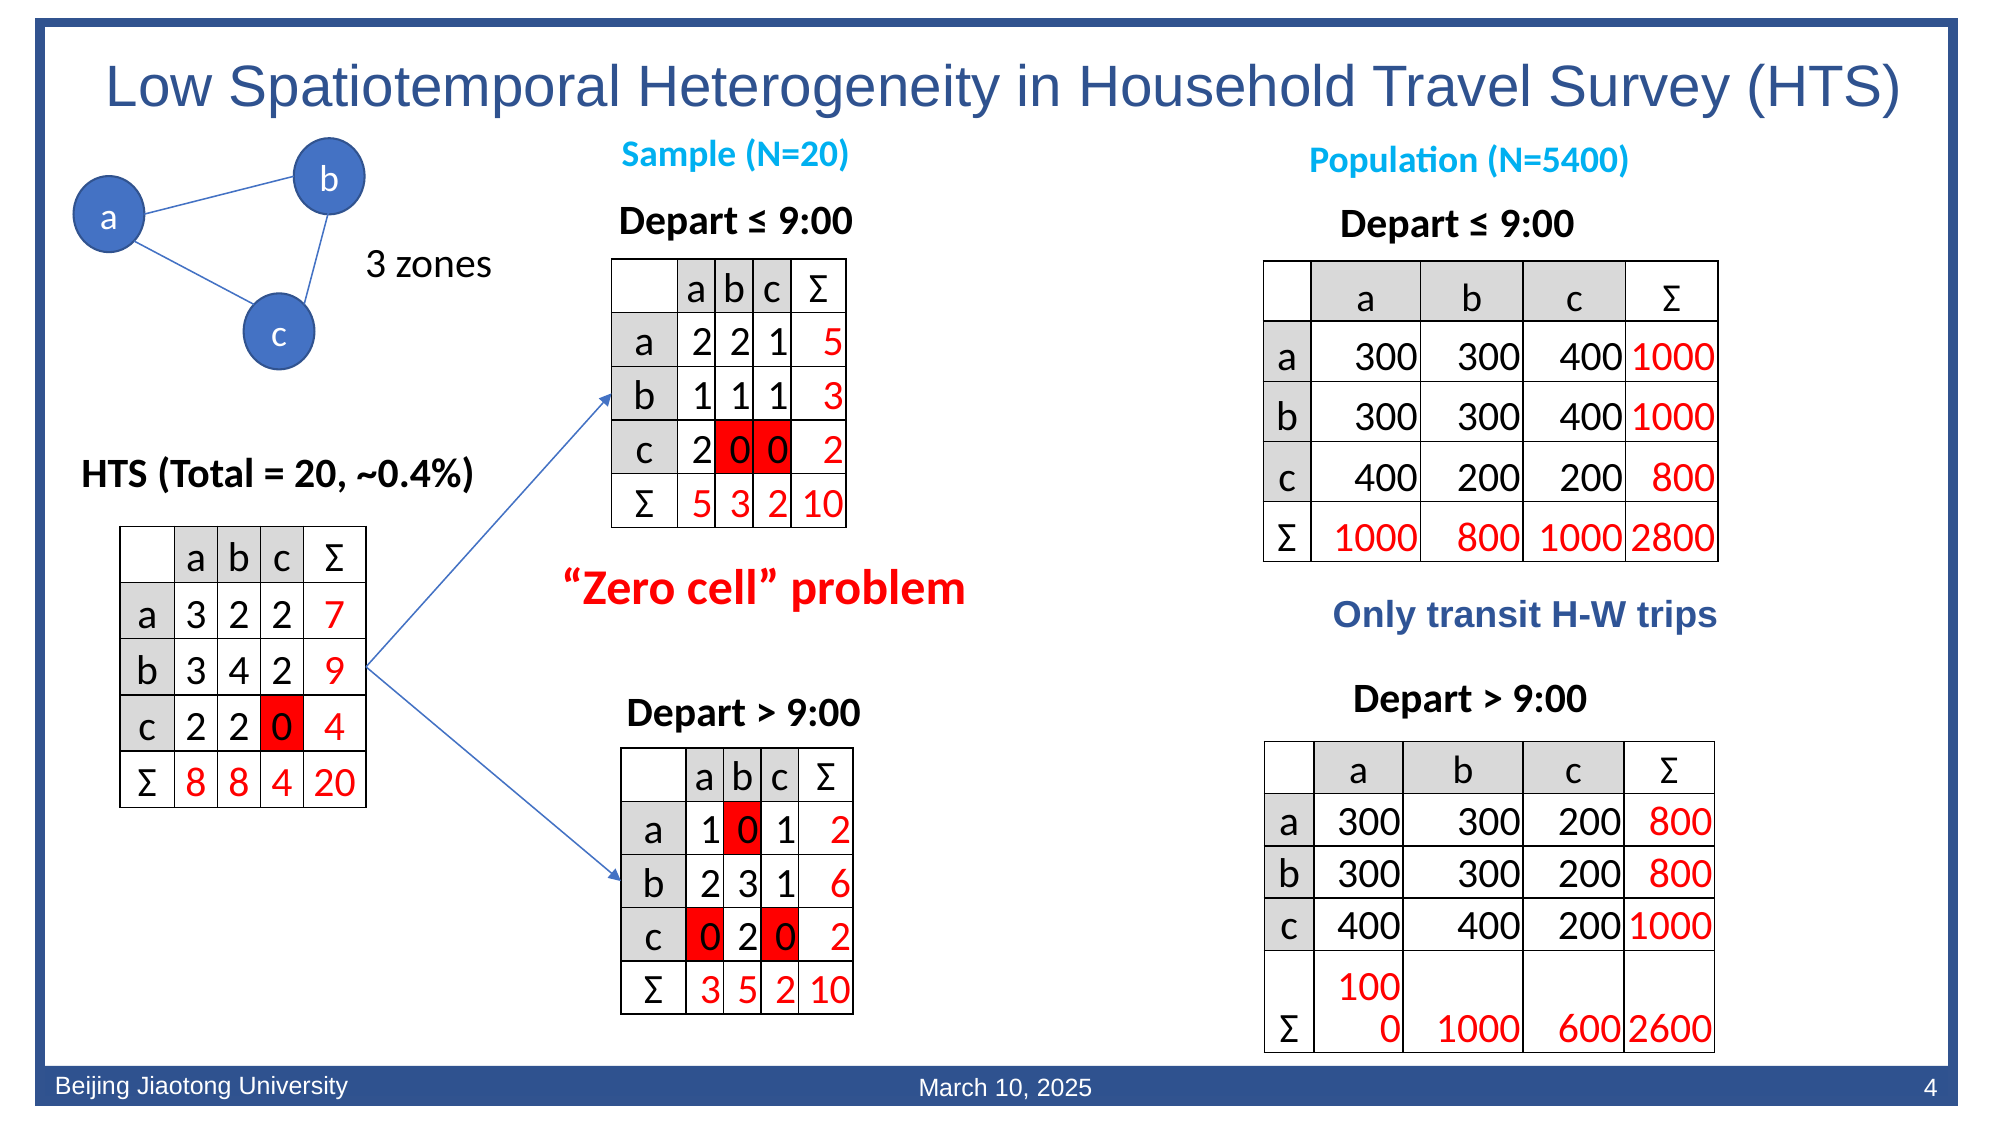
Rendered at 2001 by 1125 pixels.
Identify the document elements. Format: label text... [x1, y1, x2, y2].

table_cell 4 [218, 639, 260, 694]
table_header b [218, 527, 260, 582]
table_cell 300 [1404, 794, 1522, 845]
table_cell b [121, 639, 174, 694]
table_header Σ [799, 749, 852, 801]
table_cell 6 [799, 855, 852, 907]
table_cell 2 [218, 583, 260, 638]
table_cell Σ [1265, 951, 1313, 1052]
table_header [121, 527, 174, 582]
table_header [1265, 742, 1313, 793]
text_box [133, 240, 255, 305]
table_cell 3 [792, 367, 845, 419]
table_cell 200 [1524, 794, 1623, 845]
table_cell 200 [1524, 847, 1623, 897]
table_cell a [1264, 322, 1310, 381]
table_cell 1000 [1626, 322, 1717, 381]
table_cell 300 [1421, 382, 1522, 441]
table_cell 3 [724, 855, 760, 907]
table_cell 0 [762, 908, 798, 960]
table_cell 1 [716, 367, 752, 419]
text_box c [243, 293, 315, 370]
table_cell a [627, 802, 685, 854]
table_cell 800 [1625, 794, 1714, 845]
table_cell 2 [792, 421, 845, 473]
text_box Depart ≤ 9:00 [1325, 188, 1592, 254]
table_cell a [1265, 794, 1313, 845]
table_cell 2 [687, 855, 723, 907]
table_cell 400 [1404, 899, 1522, 950]
table_cell c [121, 696, 174, 750]
table_header c [1524, 262, 1625, 320]
table_header Σ [304, 527, 360, 582]
table_cell Σ [617, 474, 677, 527]
table_cell 0 [724, 802, 760, 854]
table_cell 1 [754, 367, 790, 419]
table_header a [687, 749, 723, 801]
table_cell 2800 [1626, 502, 1717, 561]
table_cell c [1265, 899, 1313, 950]
table_cell 2 [762, 962, 798, 1013]
text_box Population (N=5400) [1294, 127, 1649, 188]
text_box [144, 176, 295, 215]
table_cell 2 [754, 474, 790, 527]
table_cell c [1264, 442, 1310, 501]
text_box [303, 214, 330, 305]
table_cell b [1265, 847, 1313, 897]
table_header b [1421, 262, 1522, 320]
table_cell c [622, 908, 685, 960]
table_cell 2 [724, 908, 760, 960]
table_cell 800 [1626, 442, 1717, 501]
table_cell 1 [687, 802, 723, 854]
table_cell 1000 [1315, 951, 1402, 1052]
table_cell 0 [687, 908, 723, 960]
table_header c [762, 749, 798, 801]
table_cell 3 [716, 474, 752, 527]
table_cell 1000 [1312, 502, 1420, 561]
table_cell 200 [1524, 899, 1623, 950]
table_cell 5 [678, 474, 714, 527]
table_header b [716, 260, 752, 312]
table_header a [678, 260, 714, 312]
table_cell 2 [175, 696, 217, 750]
table_cell 800 [1625, 847, 1714, 897]
table_cell 8 [175, 752, 217, 807]
text_box Depart > 9:00 [1338, 663, 1605, 729]
table_cell 200 [1421, 442, 1522, 501]
table_header c [261, 527, 303, 582]
table_cell 2600 [1625, 951, 1714, 1052]
table_cell Σ [1264, 502, 1310, 561]
table_cell 1000 [1625, 899, 1714, 950]
table_header b [1404, 742, 1522, 793]
table_cell c [617, 421, 677, 473]
table_cell 1 [678, 367, 714, 419]
table_cell 400 [1524, 382, 1625, 441]
table_header Σ [1625, 742, 1714, 793]
table_cell 5 [724, 962, 760, 1013]
table_cell 2 [261, 583, 303, 638]
table_cell 2 [678, 313, 714, 366]
table_cell 0 [716, 421, 752, 473]
table_cell 400 [1312, 442, 1420, 501]
table_cell 2 [799, 802, 852, 854]
table_cell 600 [1524, 951, 1623, 1052]
table_header a [175, 527, 217, 582]
table_header c [754, 260, 790, 312]
table_cell 300 [1312, 382, 1420, 441]
table_header b [724, 749, 760, 801]
table_cell 7 [304, 583, 360, 638]
table_header Σ [792, 260, 845, 312]
table_cell 300 [1315, 847, 1402, 897]
table_cell 800 [1421, 502, 1522, 561]
table_header [627, 749, 685, 801]
table_cell 3 [175, 639, 217, 694]
table_cell 0 [261, 696, 303, 750]
table_cell 3 [687, 962, 723, 1013]
table_cell 9 [304, 639, 360, 694]
text_box 3 zones [349, 228, 509, 294]
text_box Low Spatiotemporal Heterogeneity in Household Travel Survey (HTS) [90, 40, 1936, 126]
slide_number 4 [1503, 1066, 1953, 1108]
table_cell 1 [754, 313, 790, 366]
table_cell 300 [1312, 322, 1420, 381]
table_cell 1000 [1404, 951, 1522, 1052]
table_cell 2 [261, 639, 303, 694]
text_box b [293, 138, 365, 215]
table_cell 10 [799, 962, 852, 1013]
text_box Depart > 9:00 [627, 677, 878, 743]
table_cell b [1264, 382, 1310, 441]
table_cell 20 [304, 752, 360, 807]
table_header c [1524, 742, 1623, 793]
text_box HTS (Total = 20, ~0.4%) [66, 438, 360, 504]
table_cell a [612, 313, 677, 366]
table_cell 2 [799, 908, 852, 960]
table_cell 300 [1421, 322, 1522, 381]
table_header a [1315, 742, 1402, 793]
table_cell Σ [622, 962, 685, 1013]
table_cell 10 [792, 474, 845, 527]
text_box “Zero cell” problem [617, 547, 986, 623]
table_cell 400 [1524, 322, 1625, 381]
table_cell 3 [175, 583, 217, 638]
table_cell 1 [762, 855, 798, 907]
table_cell 2 [678, 421, 714, 473]
table_header a [1312, 262, 1420, 320]
table_cell 4 [304, 696, 360, 750]
text_box Sample (N=20) [606, 121, 868, 182]
table_cell 300 [1404, 847, 1522, 897]
table_cell 2 [218, 696, 260, 750]
table_cell 2 [716, 313, 752, 366]
table_cell a [121, 583, 174, 638]
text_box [365, 666, 622, 882]
table_cell 8 [218, 752, 260, 807]
table_cell 1 [762, 802, 798, 854]
table_header [1264, 262, 1310, 320]
text_box Only transit H-W trips [1317, 582, 1738, 643]
table_cell Σ [121, 752, 174, 807]
table_cell 1000 [1626, 382, 1717, 441]
text_box Depart ≤ 9:00 [603, 184, 871, 250]
table_cell b [622, 855, 685, 907]
table_cell 300 [1315, 794, 1402, 845]
table_cell 5 [792, 313, 845, 366]
table_header [612, 260, 677, 312]
table_cell 200 [1524, 442, 1625, 501]
table_cell 400 [1315, 899, 1402, 950]
table_header Σ [1626, 262, 1717, 320]
table_cell 1000 [1524, 502, 1625, 561]
table_cell 0 [754, 421, 790, 473]
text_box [365, 393, 612, 666]
table_cell 4 [261, 752, 303, 807]
text_box a [73, 176, 144, 253]
table_cell b [612, 367, 677, 419]
